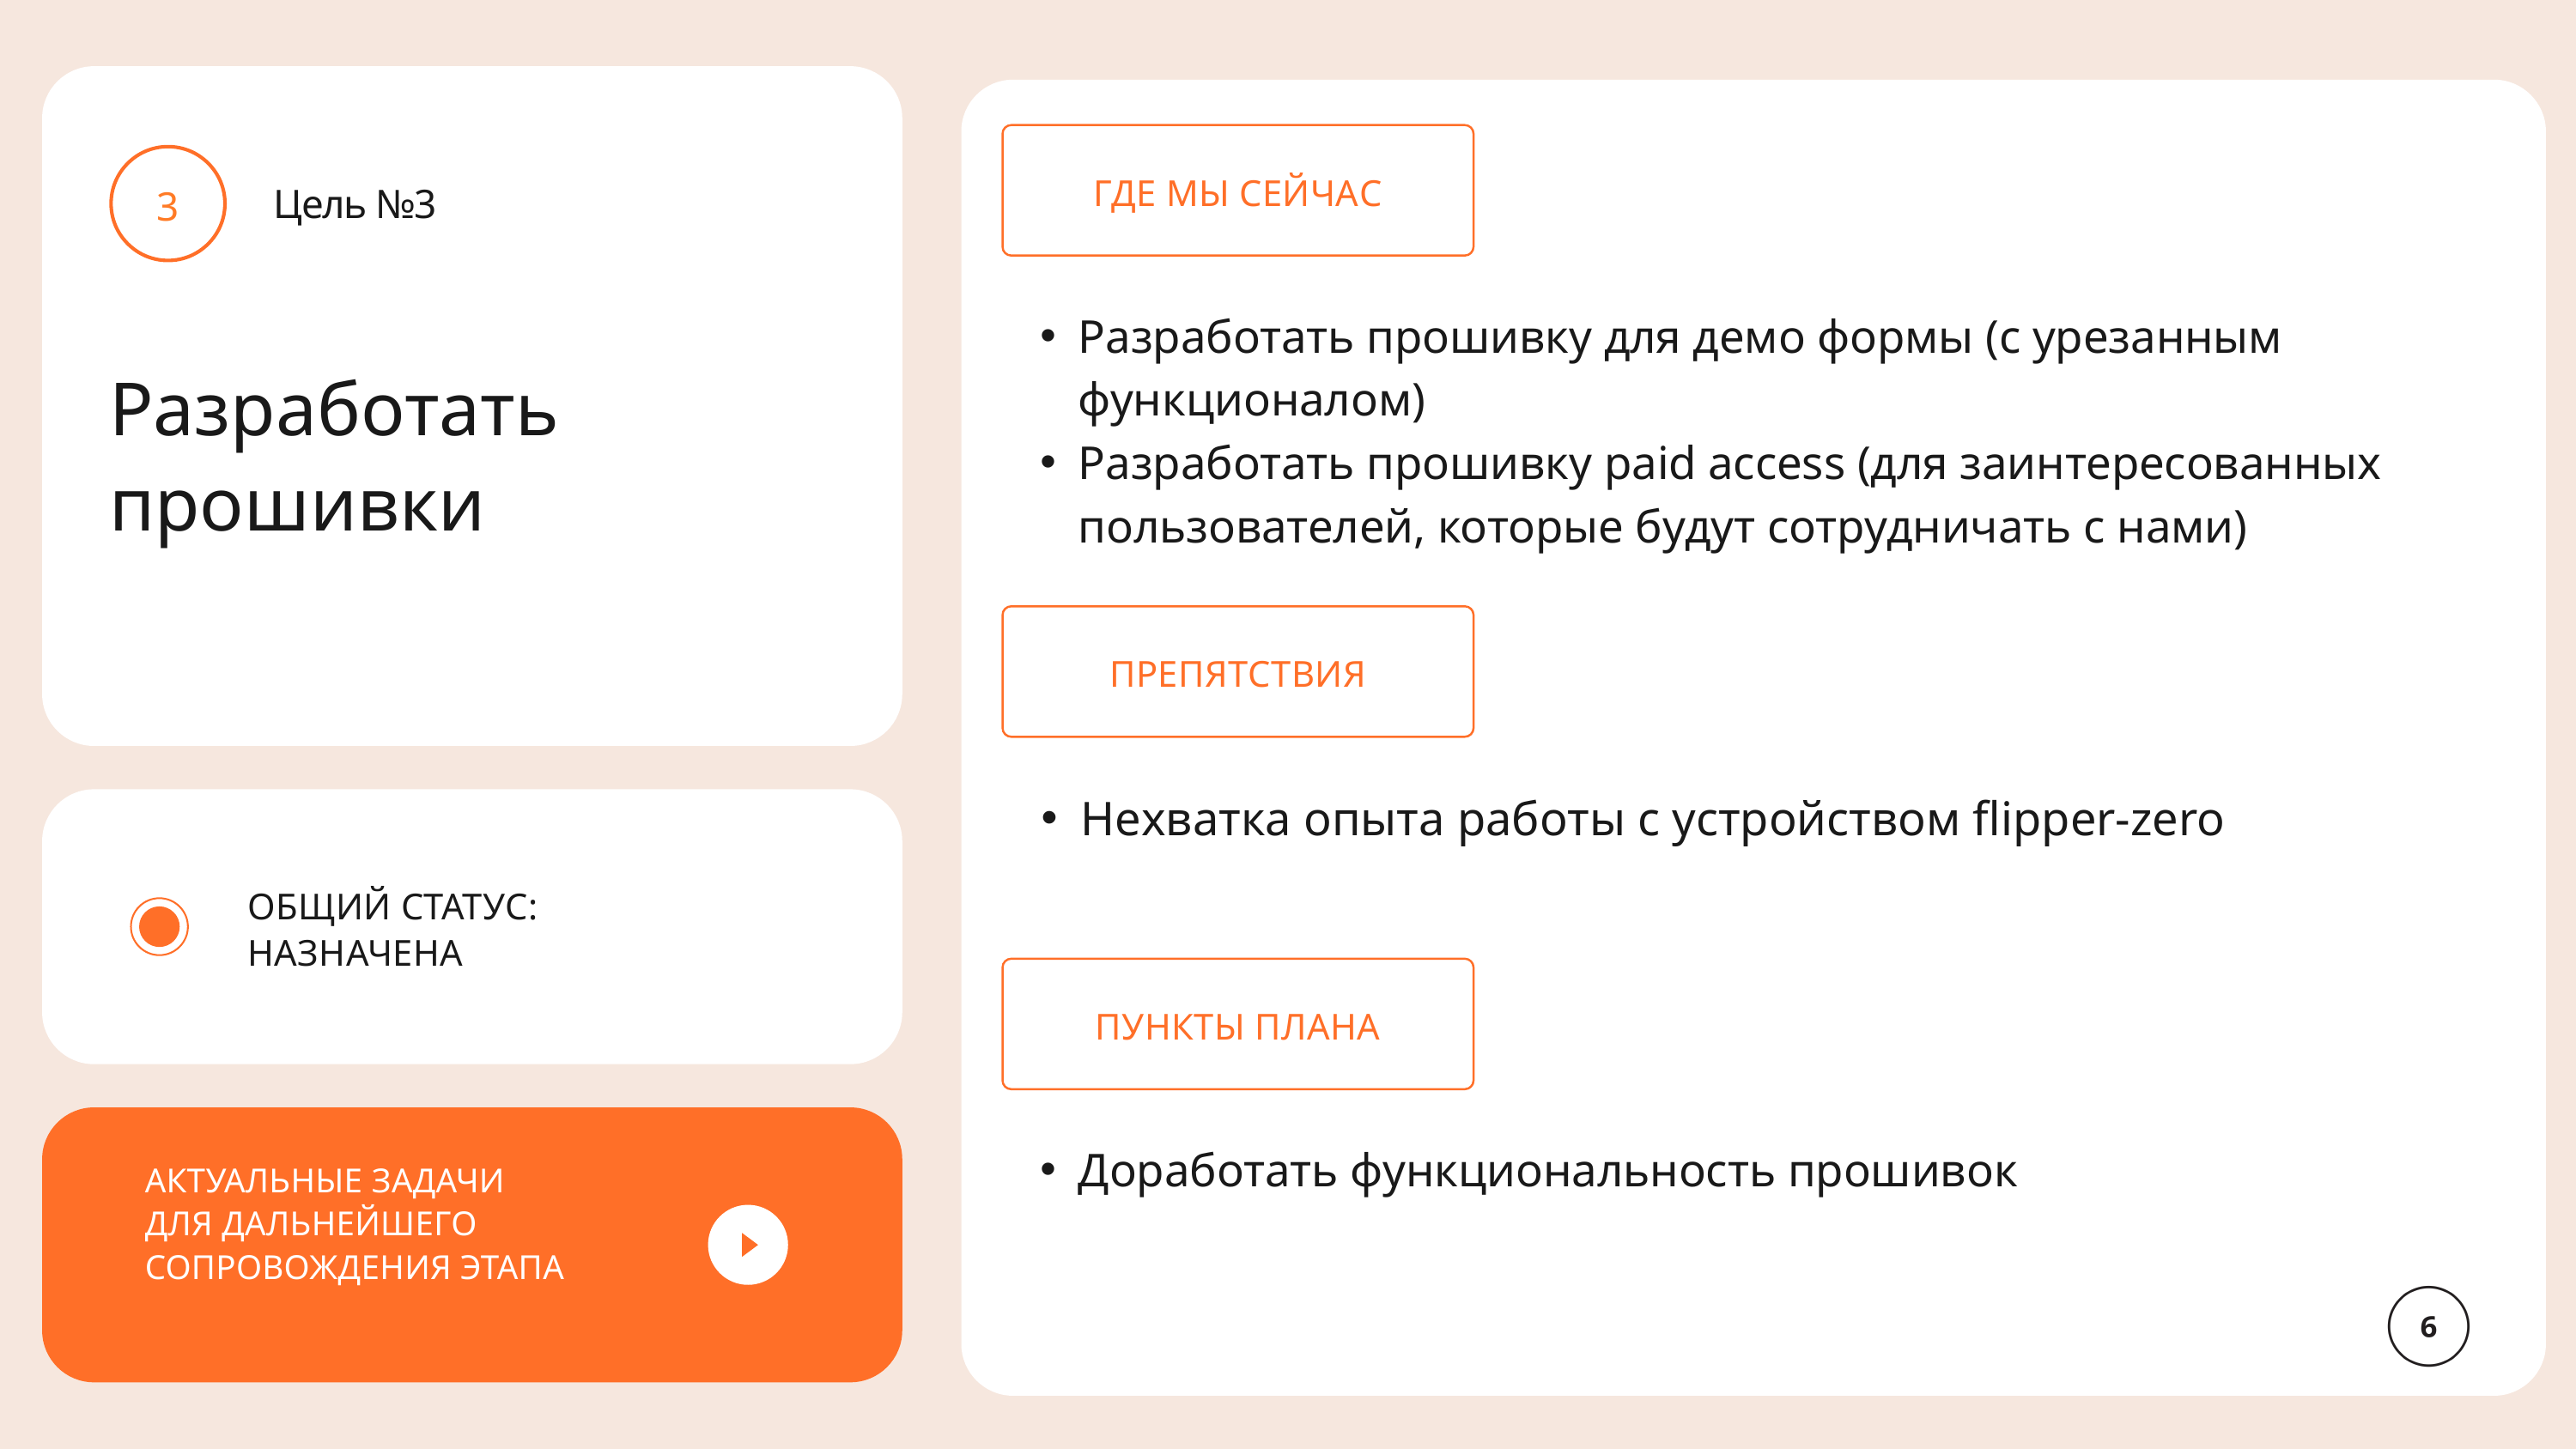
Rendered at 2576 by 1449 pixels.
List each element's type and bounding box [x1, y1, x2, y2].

text_box [961, 79, 2547, 1397]
text_box [708, 1204, 788, 1285]
text_box [1001, 605, 1475, 738]
text_box [41, 65, 902, 747]
text_box [41, 1106, 902, 1383]
text_box [1001, 124, 1475, 258]
text_box [109, 144, 228, 263]
text_box [130, 897, 190, 956]
text_box [1001, 957, 1475, 1091]
text_box [41, 789, 902, 1064]
